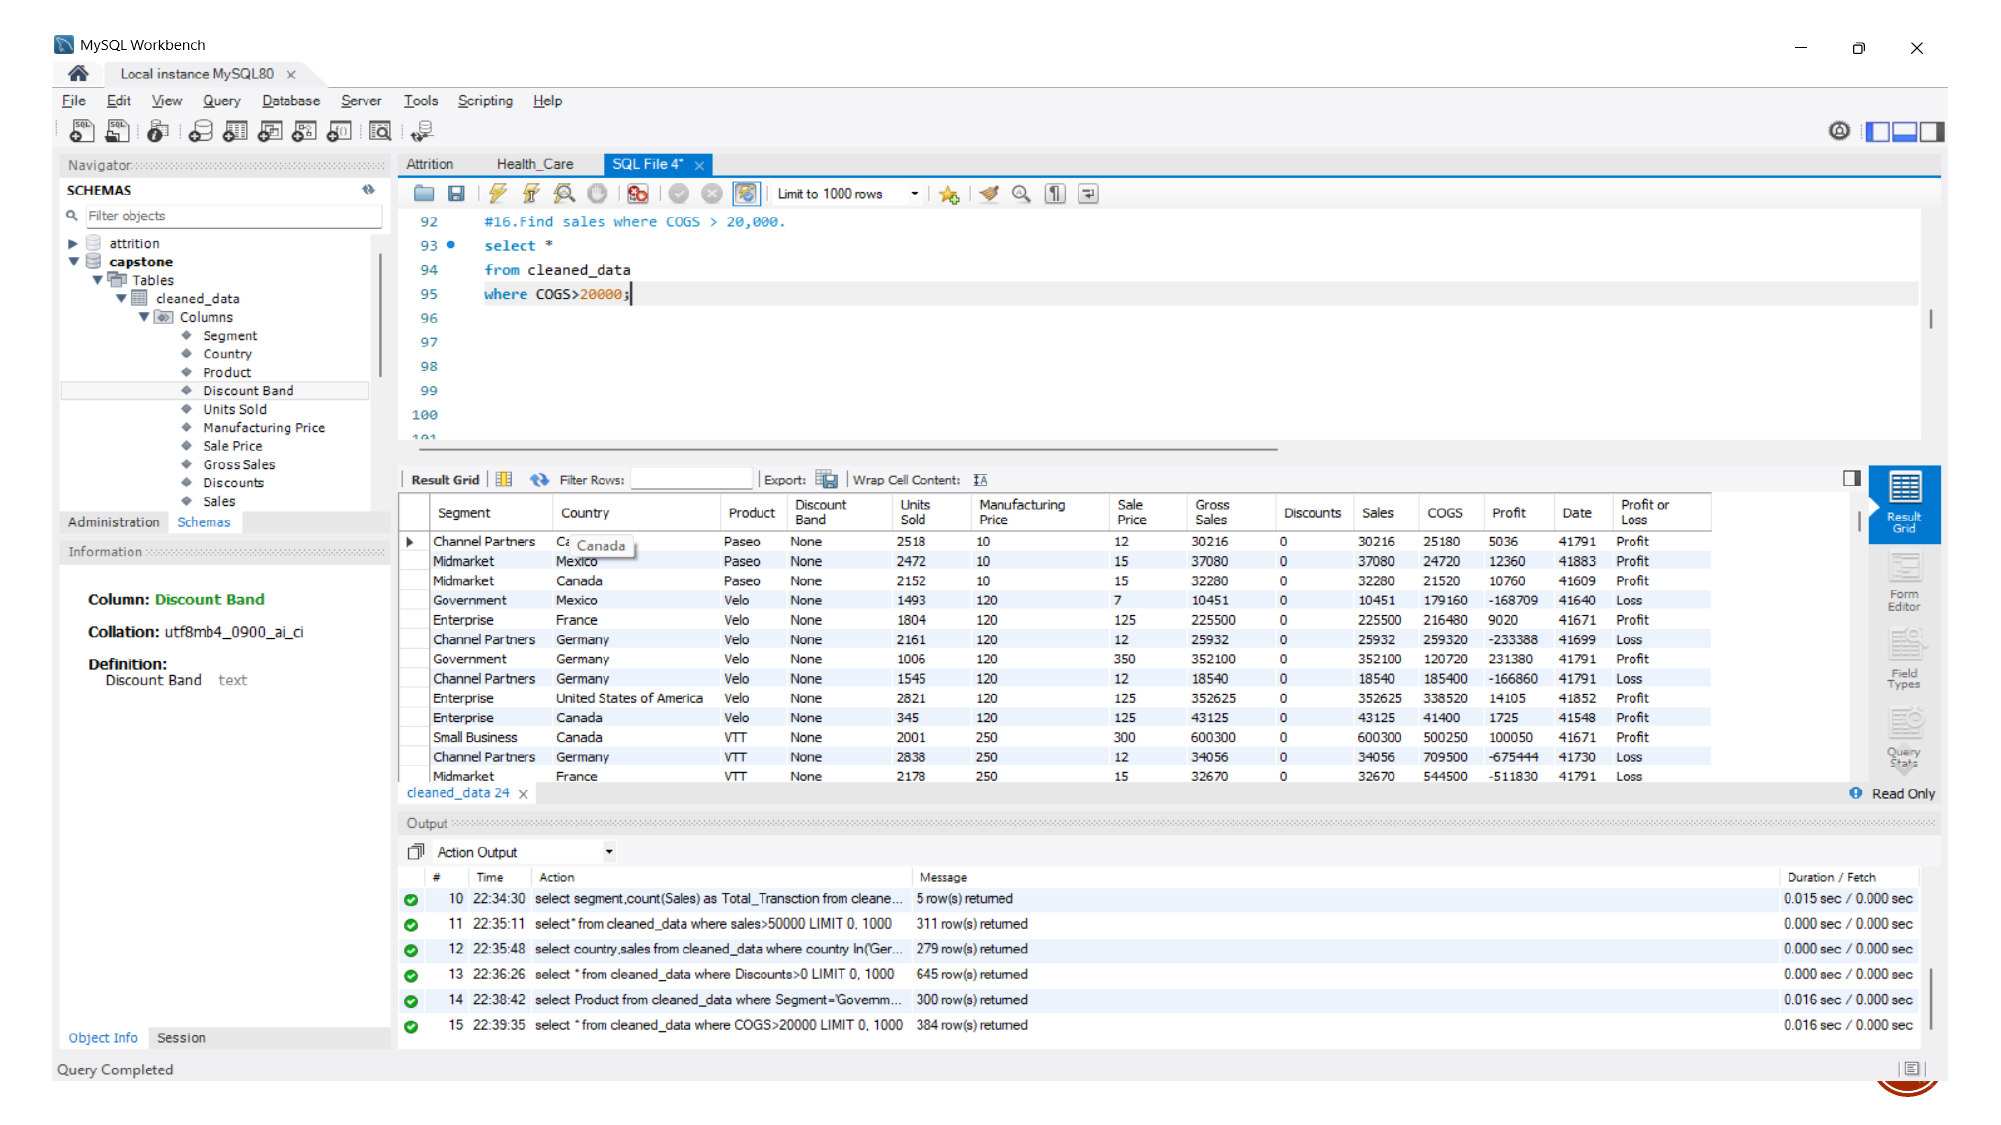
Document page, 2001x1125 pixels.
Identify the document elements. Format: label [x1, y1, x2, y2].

picture [52, 31, 1948, 1081]
